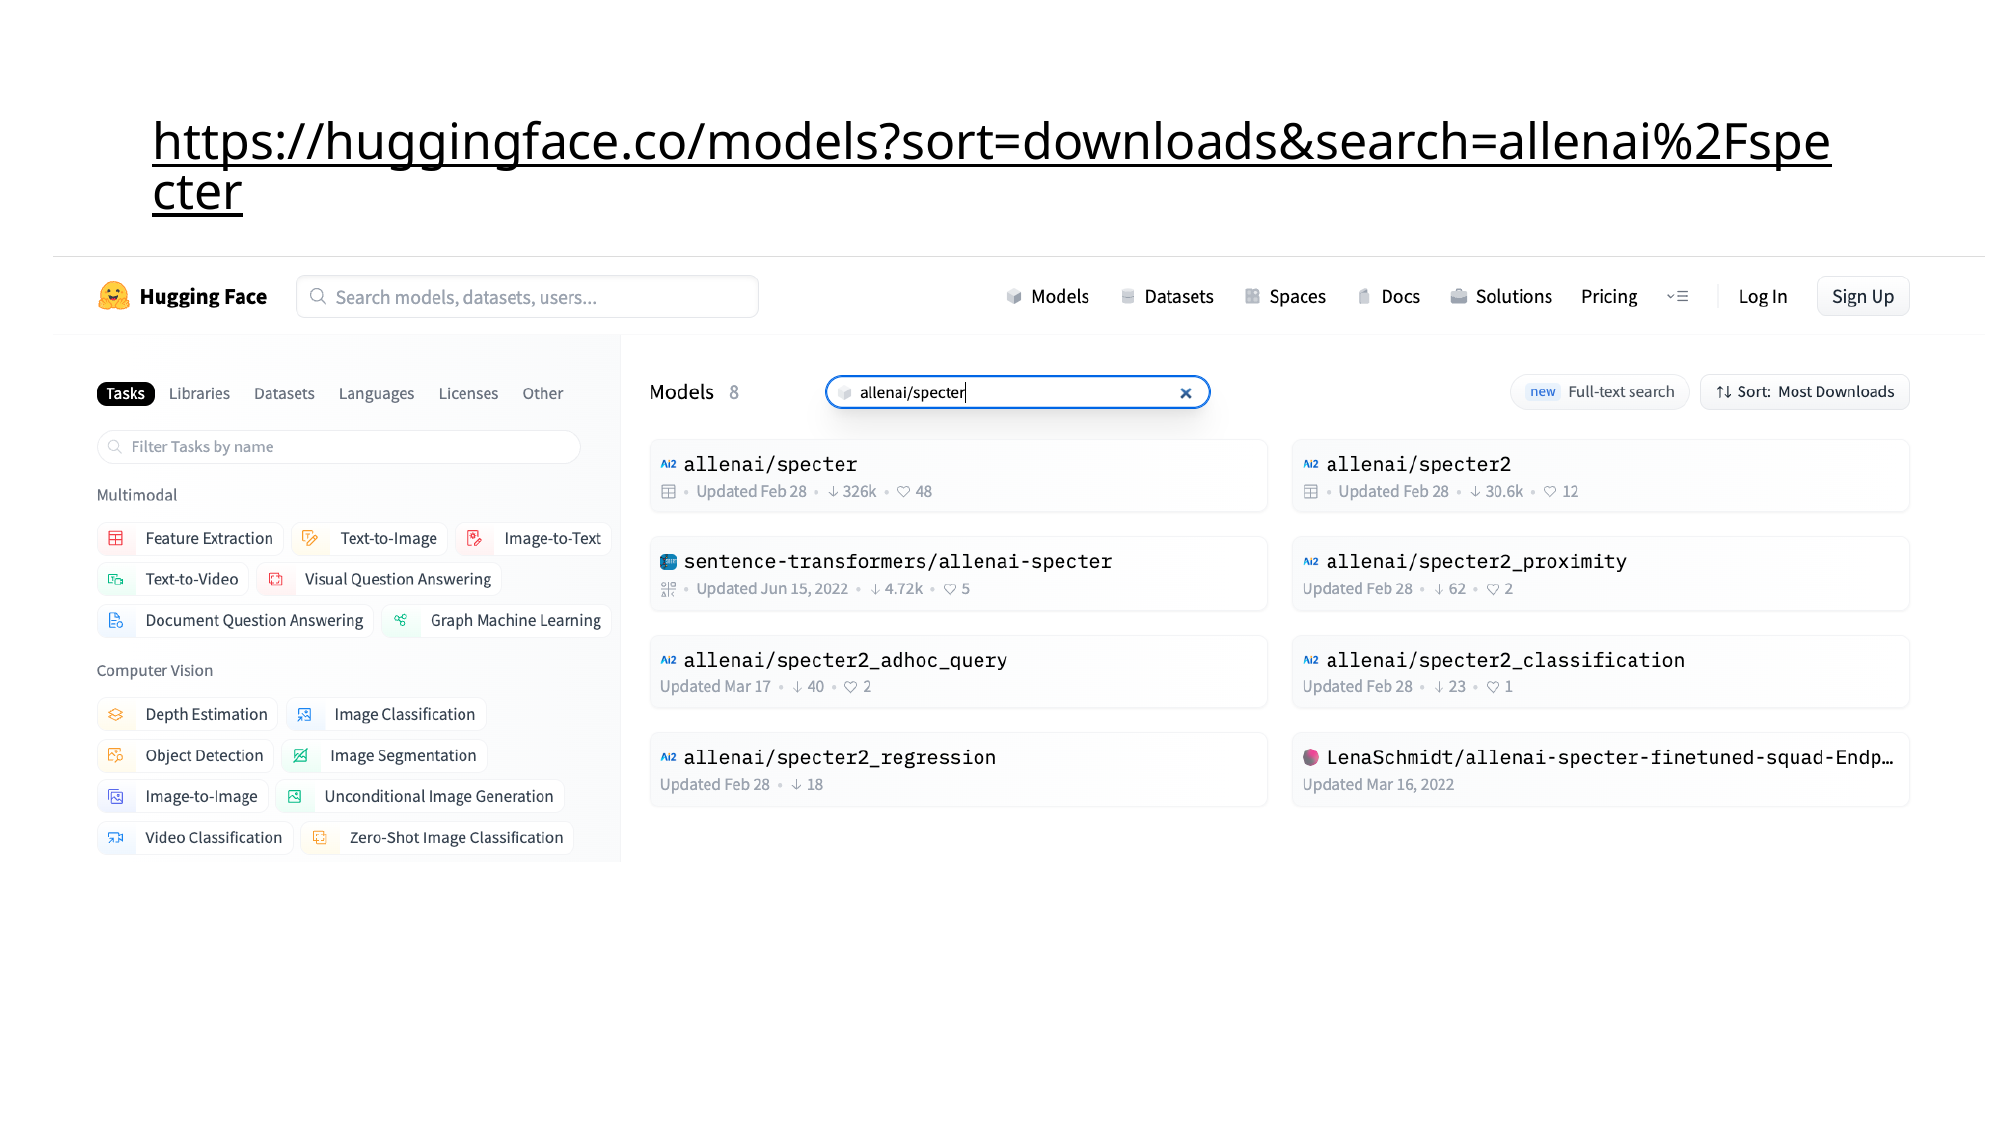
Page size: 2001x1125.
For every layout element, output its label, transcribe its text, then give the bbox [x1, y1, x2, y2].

title https://huggingface.co/models?sort=downloads&search=allenai%2Fspecter [137, 59, 1863, 251]
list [52, 251, 1985, 862]
